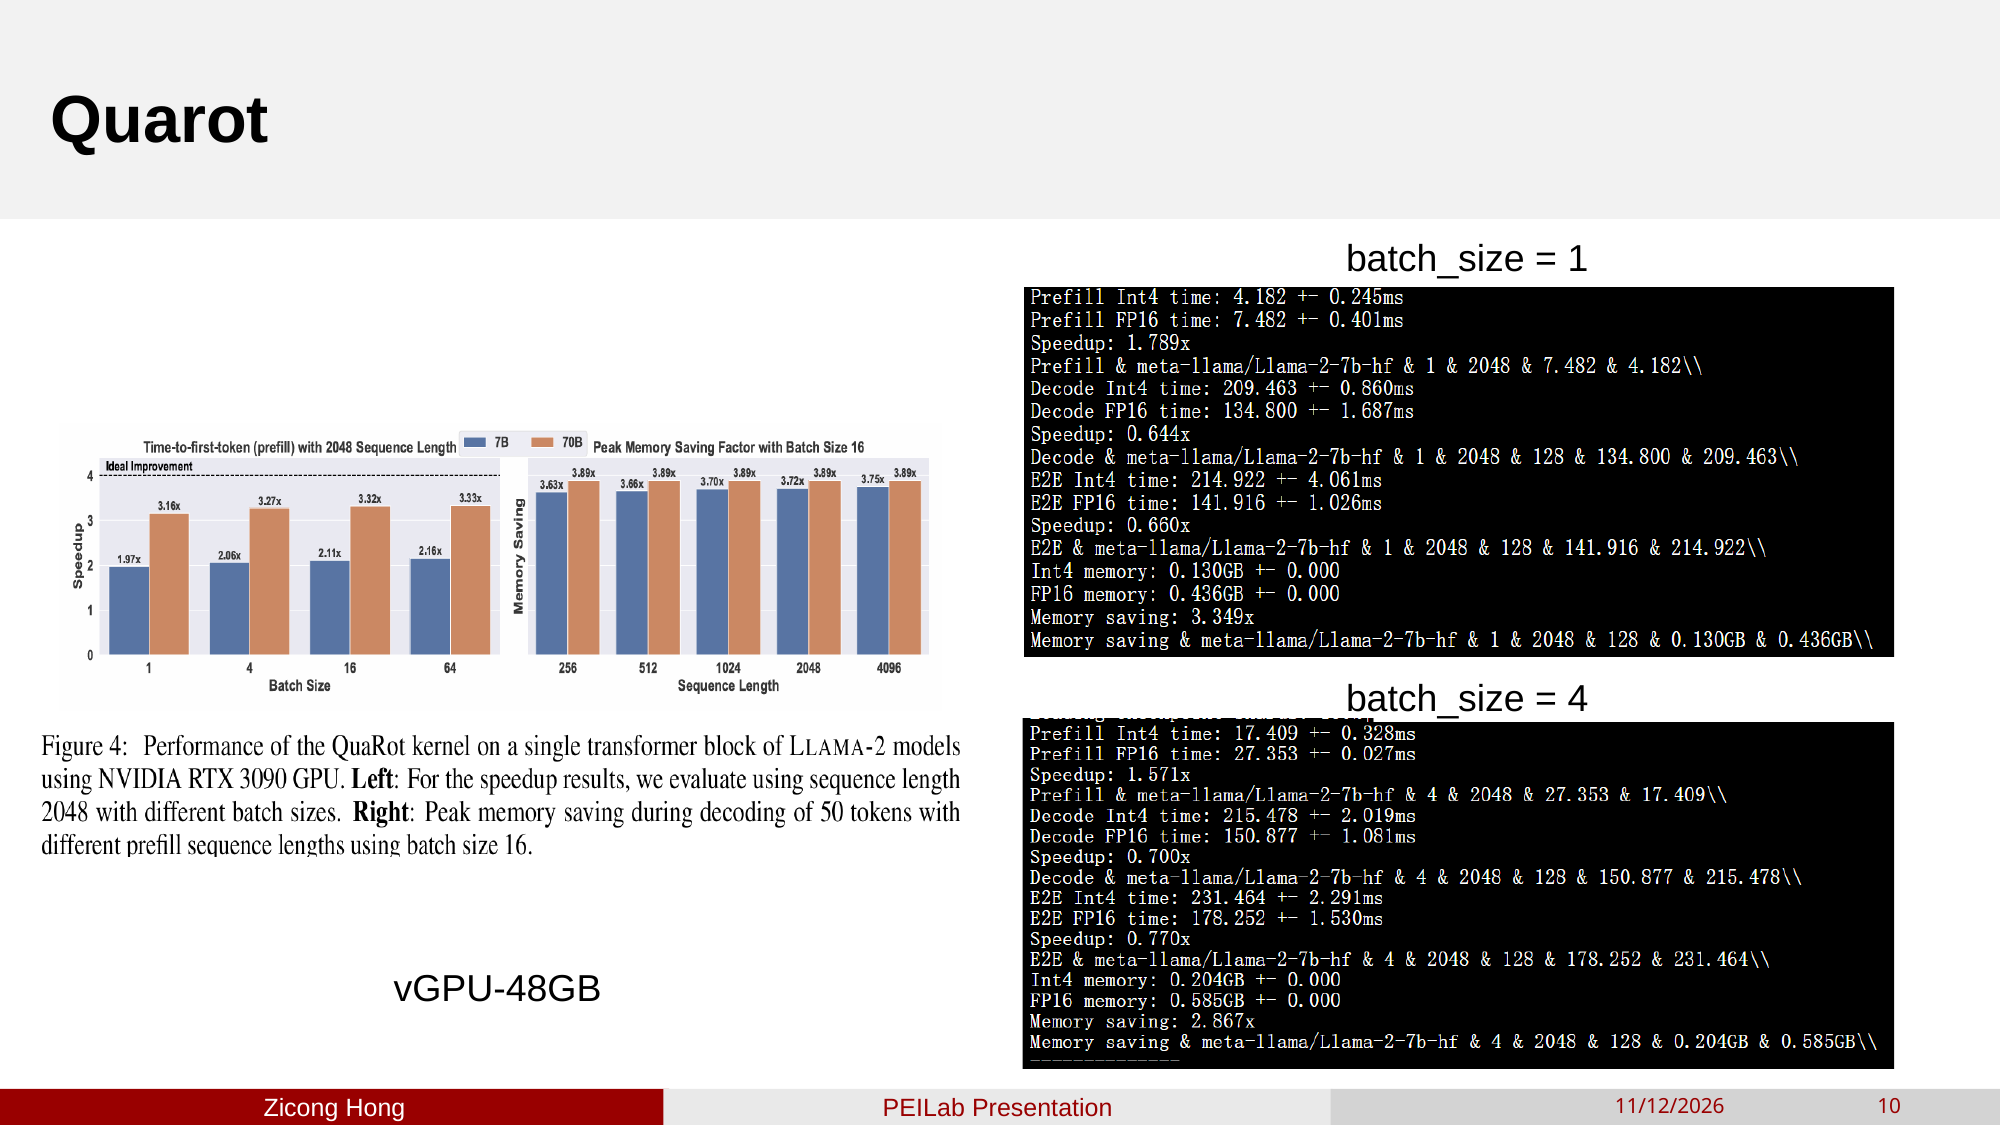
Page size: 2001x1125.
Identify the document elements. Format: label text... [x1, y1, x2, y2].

title Quarot [35, 10, 1965, 160]
picture [1022, 718, 1895, 1069]
text_box batch_size = 4 [1133, 666, 1801, 718]
picture [35, 412, 960, 857]
text_box vGPU-48GB [164, 956, 831, 1017]
picture [1022, 287, 1895, 657]
text_box batch_size = 1 [1133, 226, 1801, 287]
